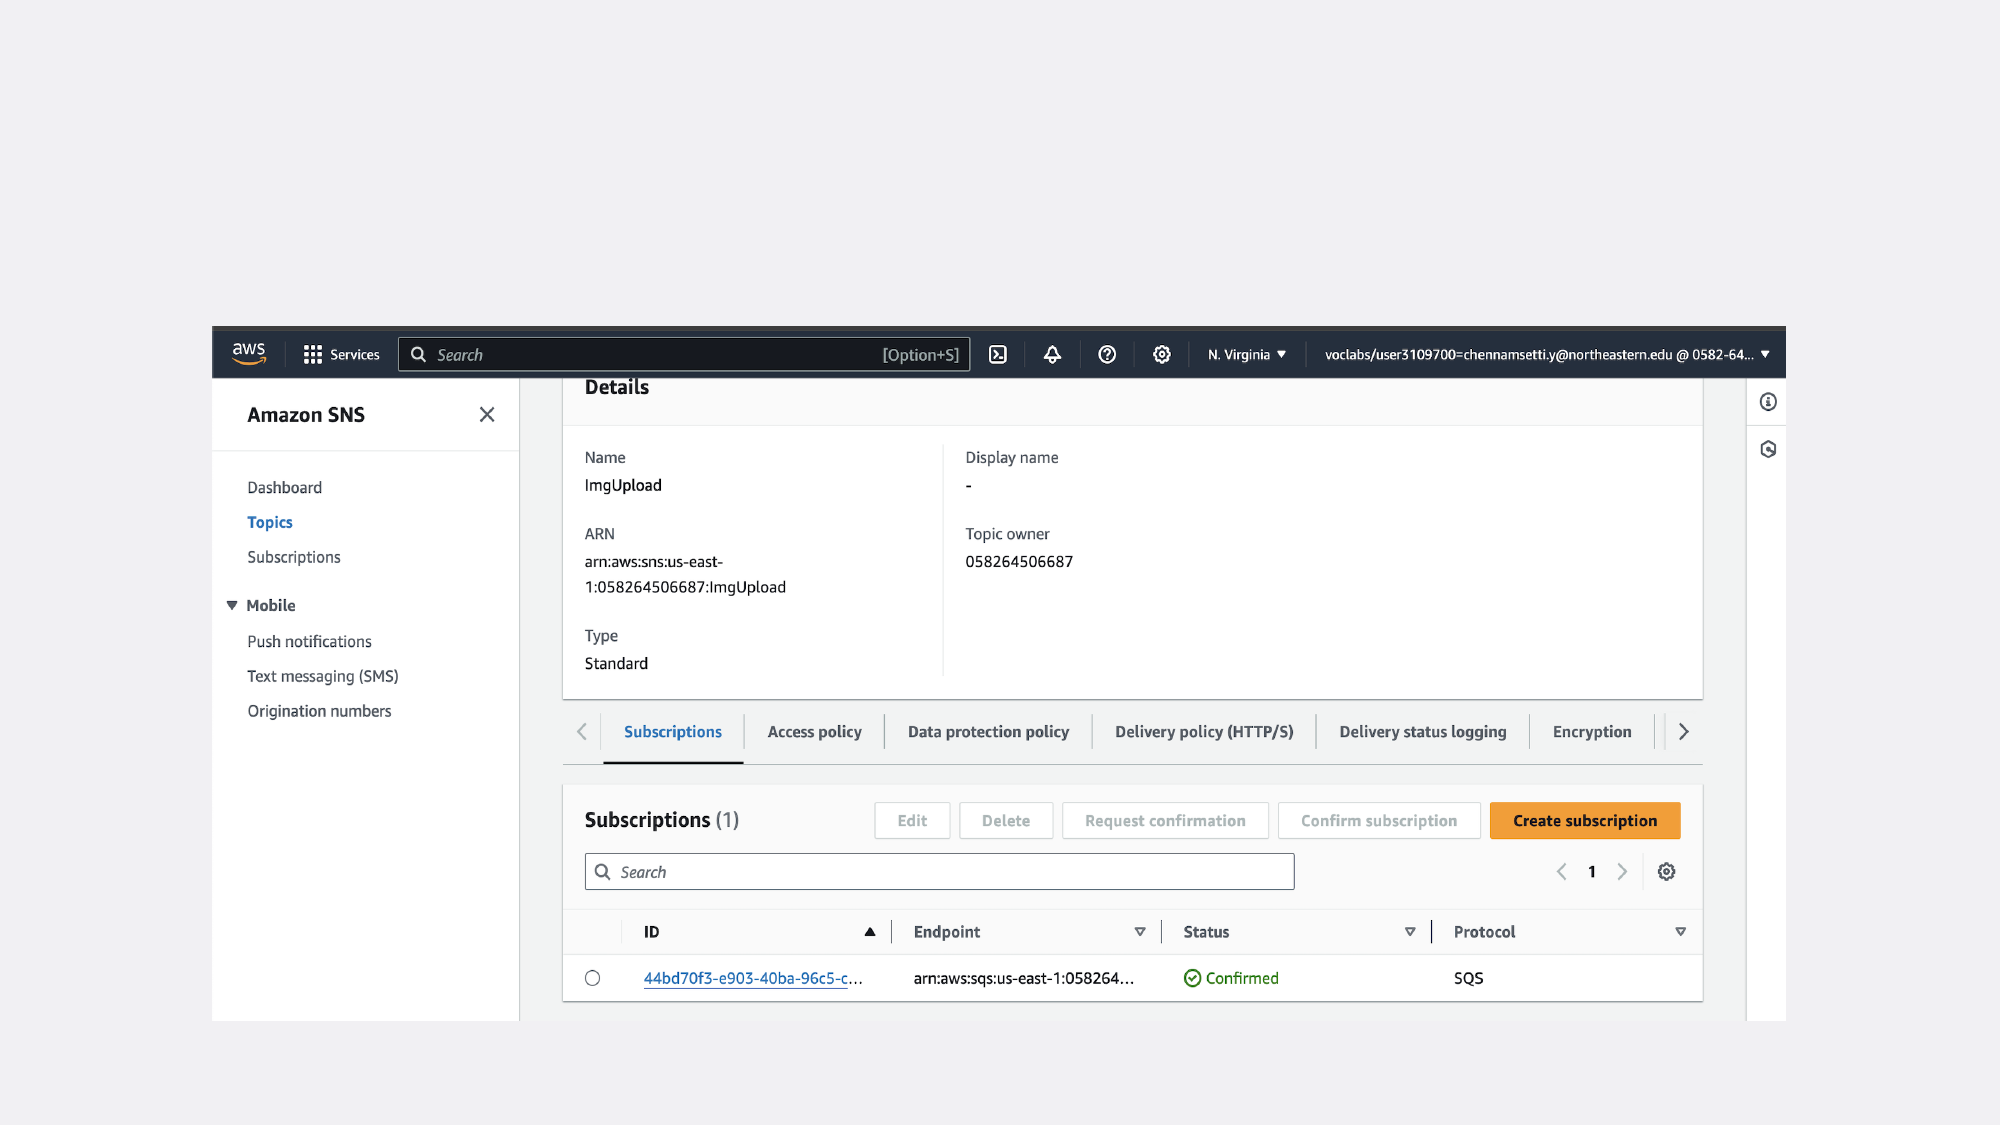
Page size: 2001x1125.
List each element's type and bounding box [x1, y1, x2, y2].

list [212, 326, 1786, 1022]
